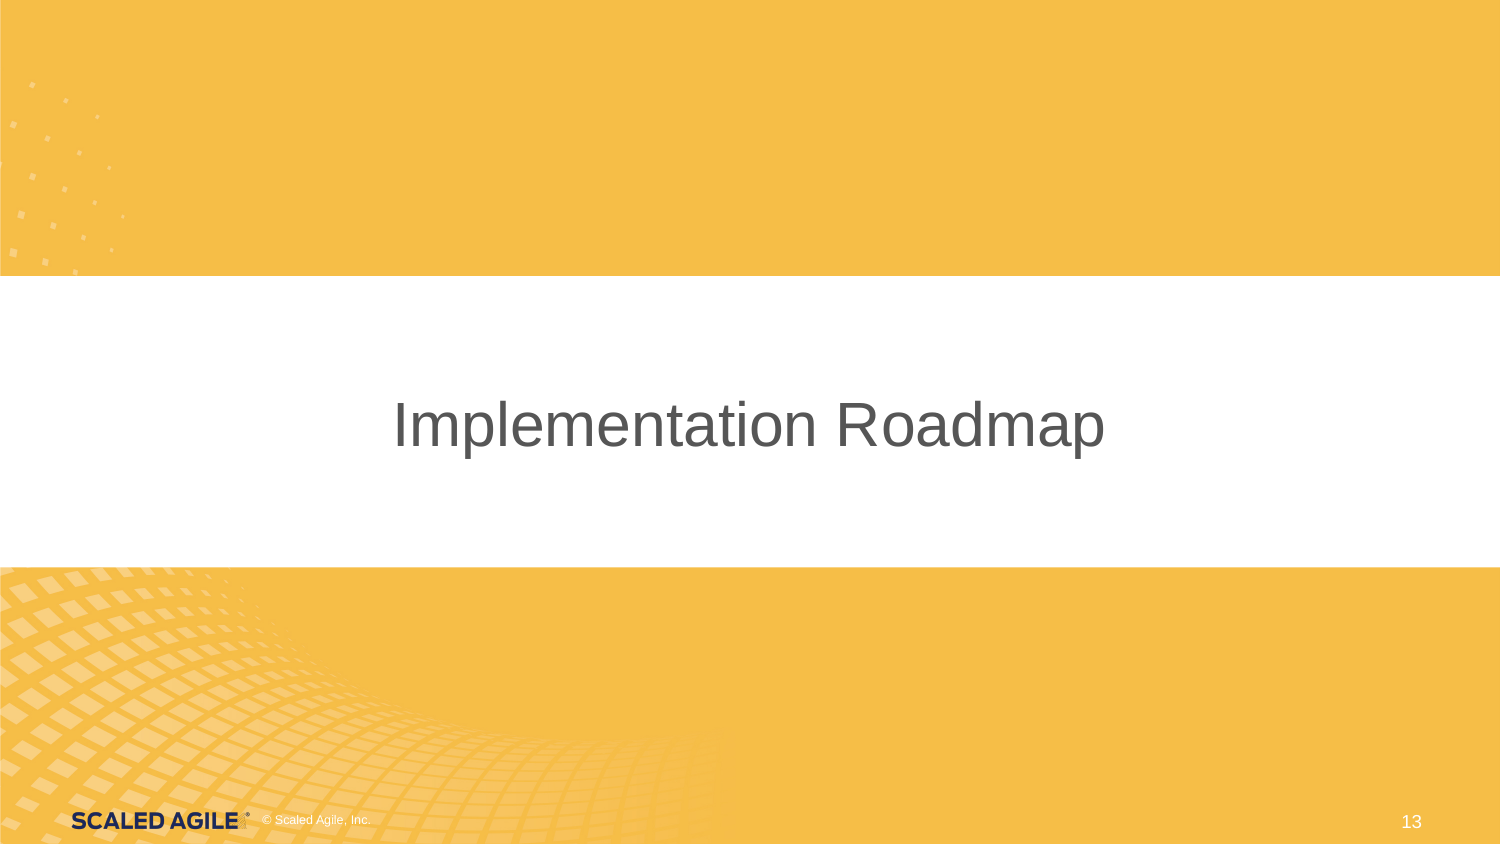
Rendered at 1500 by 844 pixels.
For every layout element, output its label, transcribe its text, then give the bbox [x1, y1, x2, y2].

title Implementation Roadmap [0, 275, 1500, 568]
picture [0, 0, 1500, 275]
picture [0, 568, 1500, 844]
